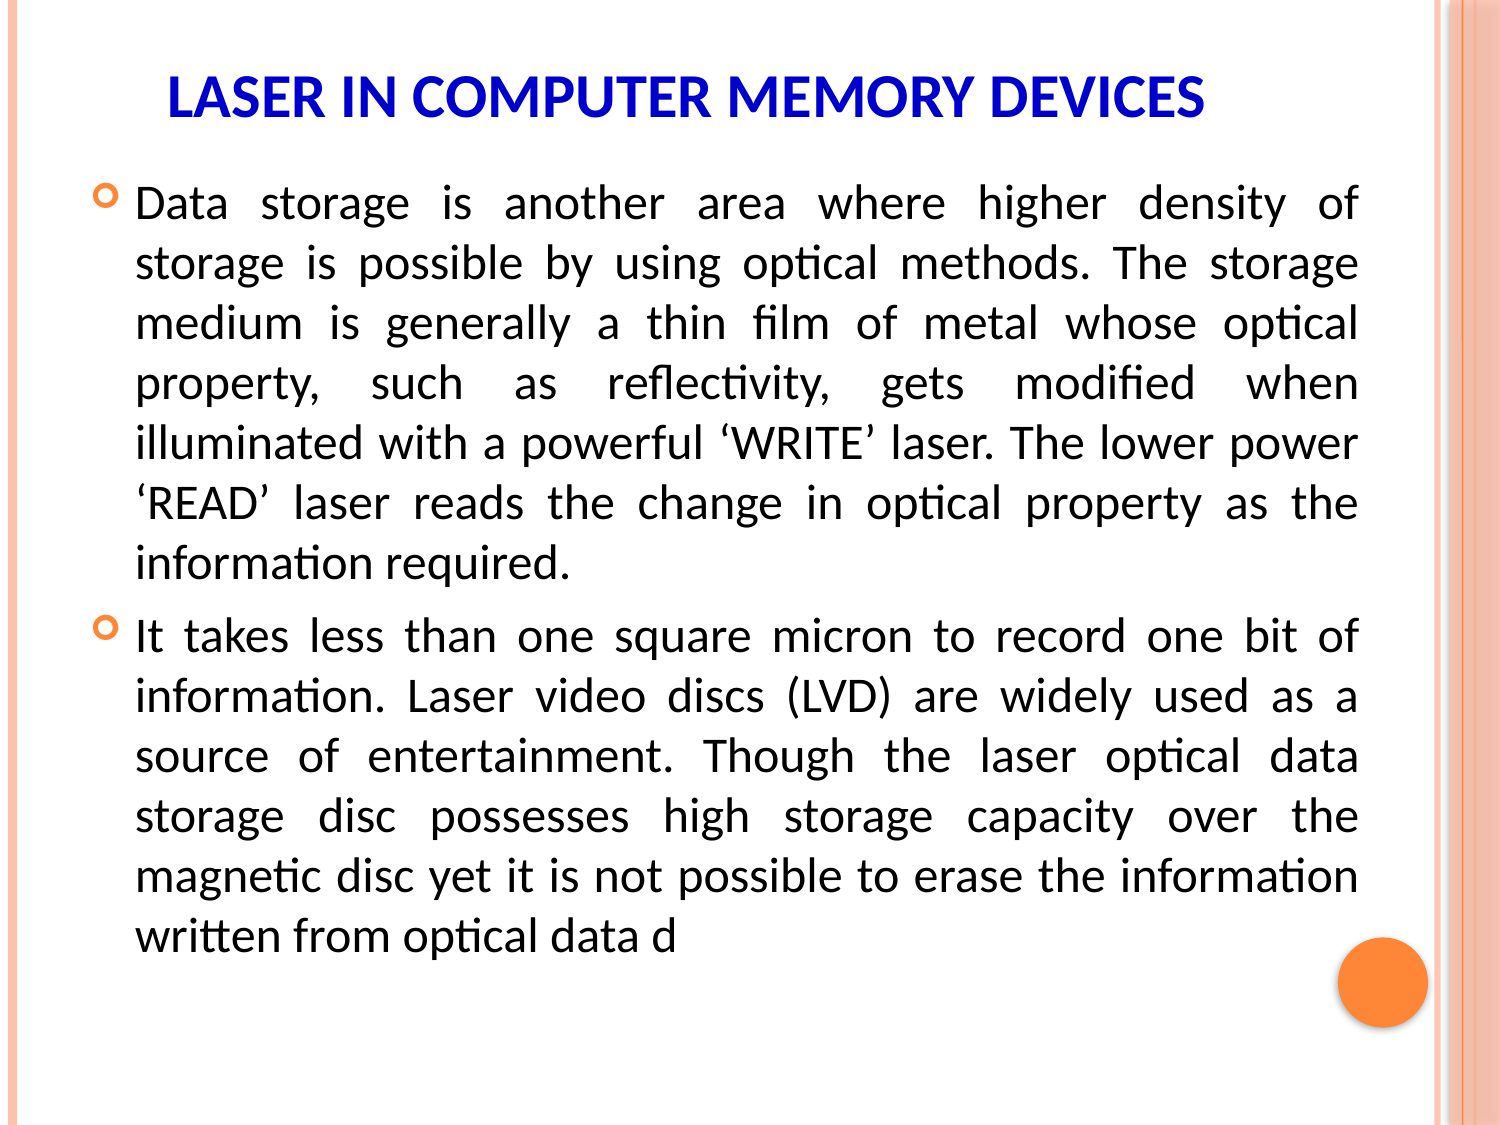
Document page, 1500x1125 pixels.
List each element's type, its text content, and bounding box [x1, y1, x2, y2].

list Data storage is another area where higher density of storage is possible by using optical methods. The storage medium is generally a thin film of metal whose optical property, such as reflectivity, gets modified when illuminated with a powerful ‘WRITE’ laser. The lower power ‘READ’ laser reads the change in optical property as the information required. It takes less than one square micron to record one bit of information. Laser video discs (LVD) are widely used as a source of entertainment. Though the laser optical data storage disc possesses high storage capacity over the magnetic disc yet it is not possible to erase the information written from optical data d [75, 162, 1375, 1062]
title Laser in computer memory devices [75, 45, 1300, 138]
